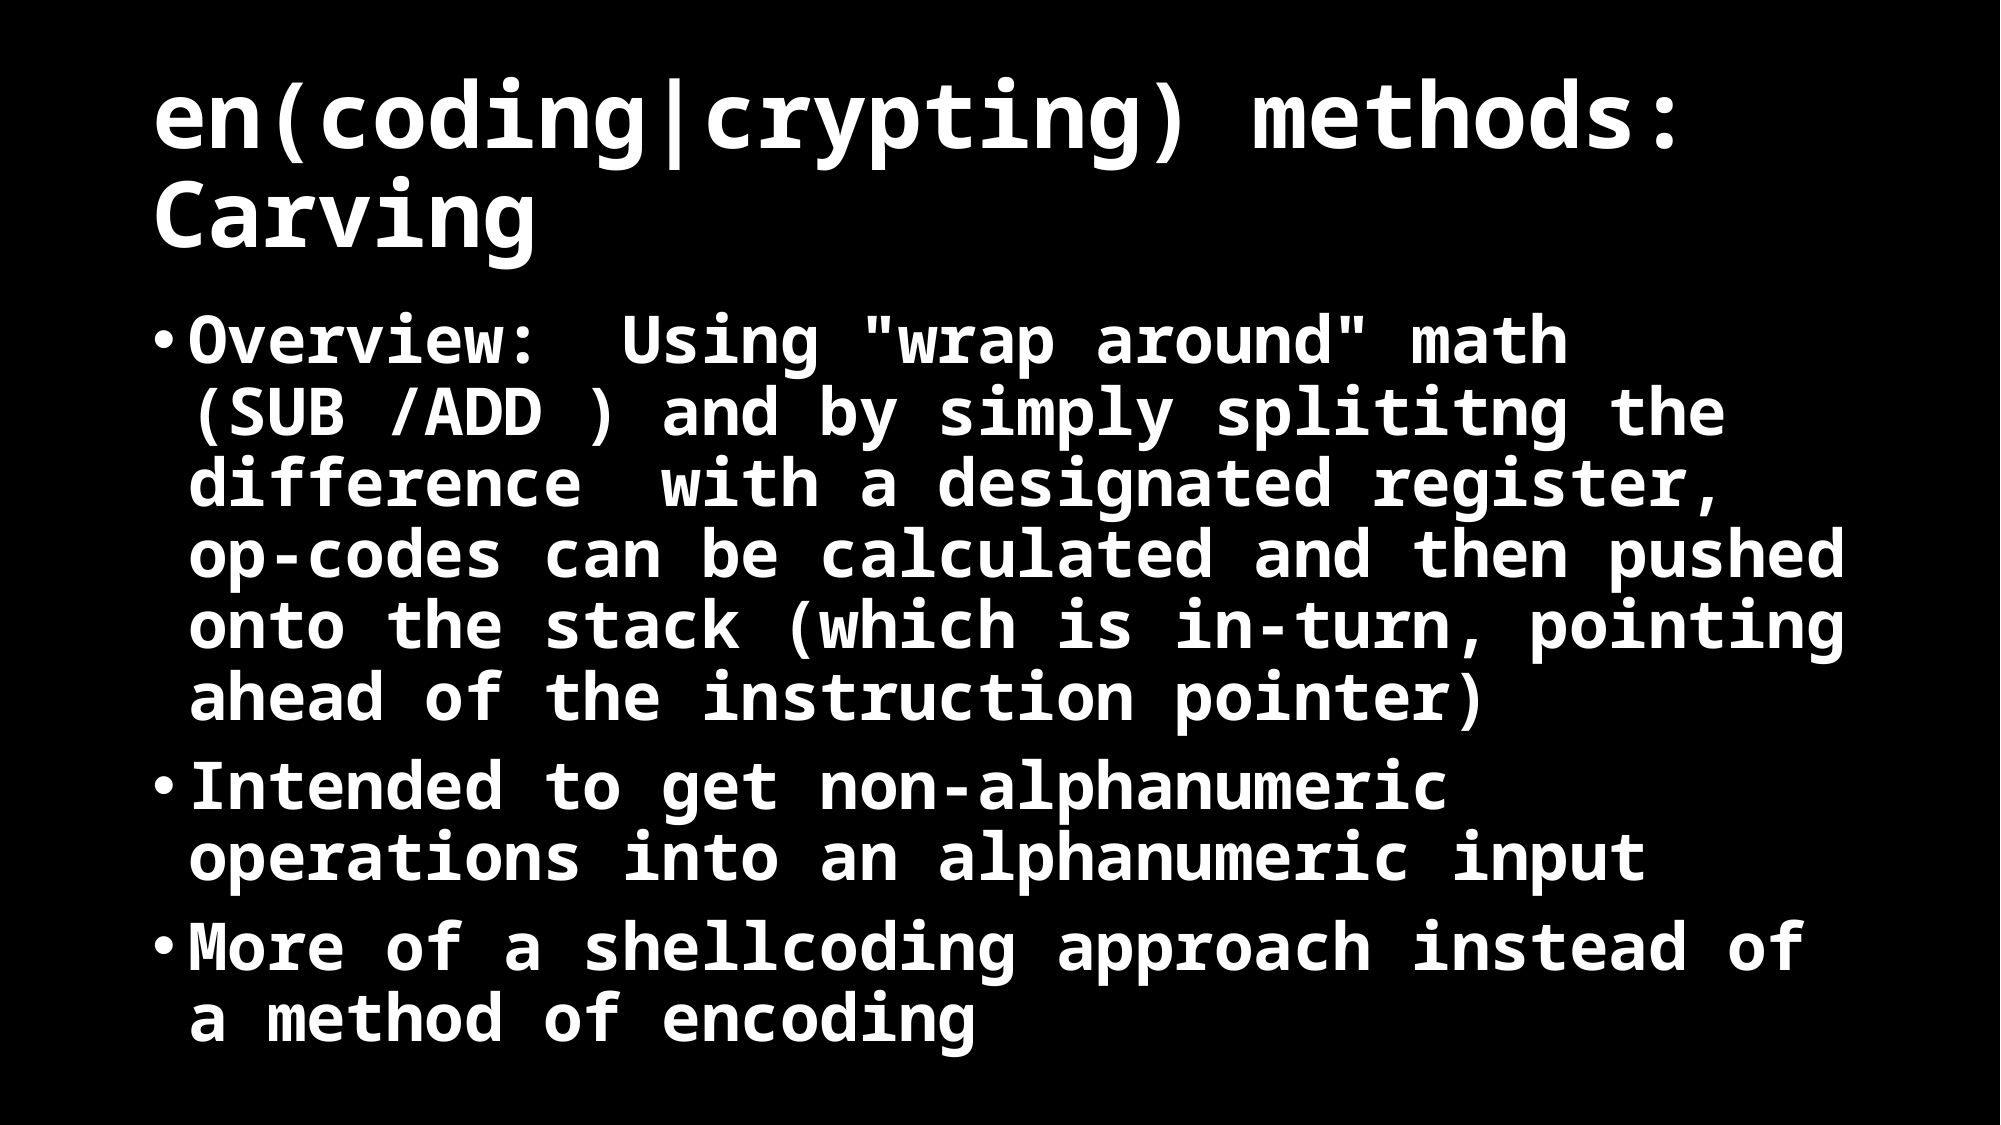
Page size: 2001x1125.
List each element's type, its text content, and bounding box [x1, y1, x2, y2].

list Overview: Using "wrap around" math (SUB /ADD ) and by simply splititng the difference with a designated register, op-codes can be calculated and then pushed onto the stack (which is in-turn, pointing ahead of the instruction pointer) Intended to get non-alphanumeric operations into an alphanumeric input More of a shellcoding approach instead of a method of encoding [137, 299, 1886, 1065]
title en(coding|crypting) methods: Carving [137, 59, 1863, 278]
